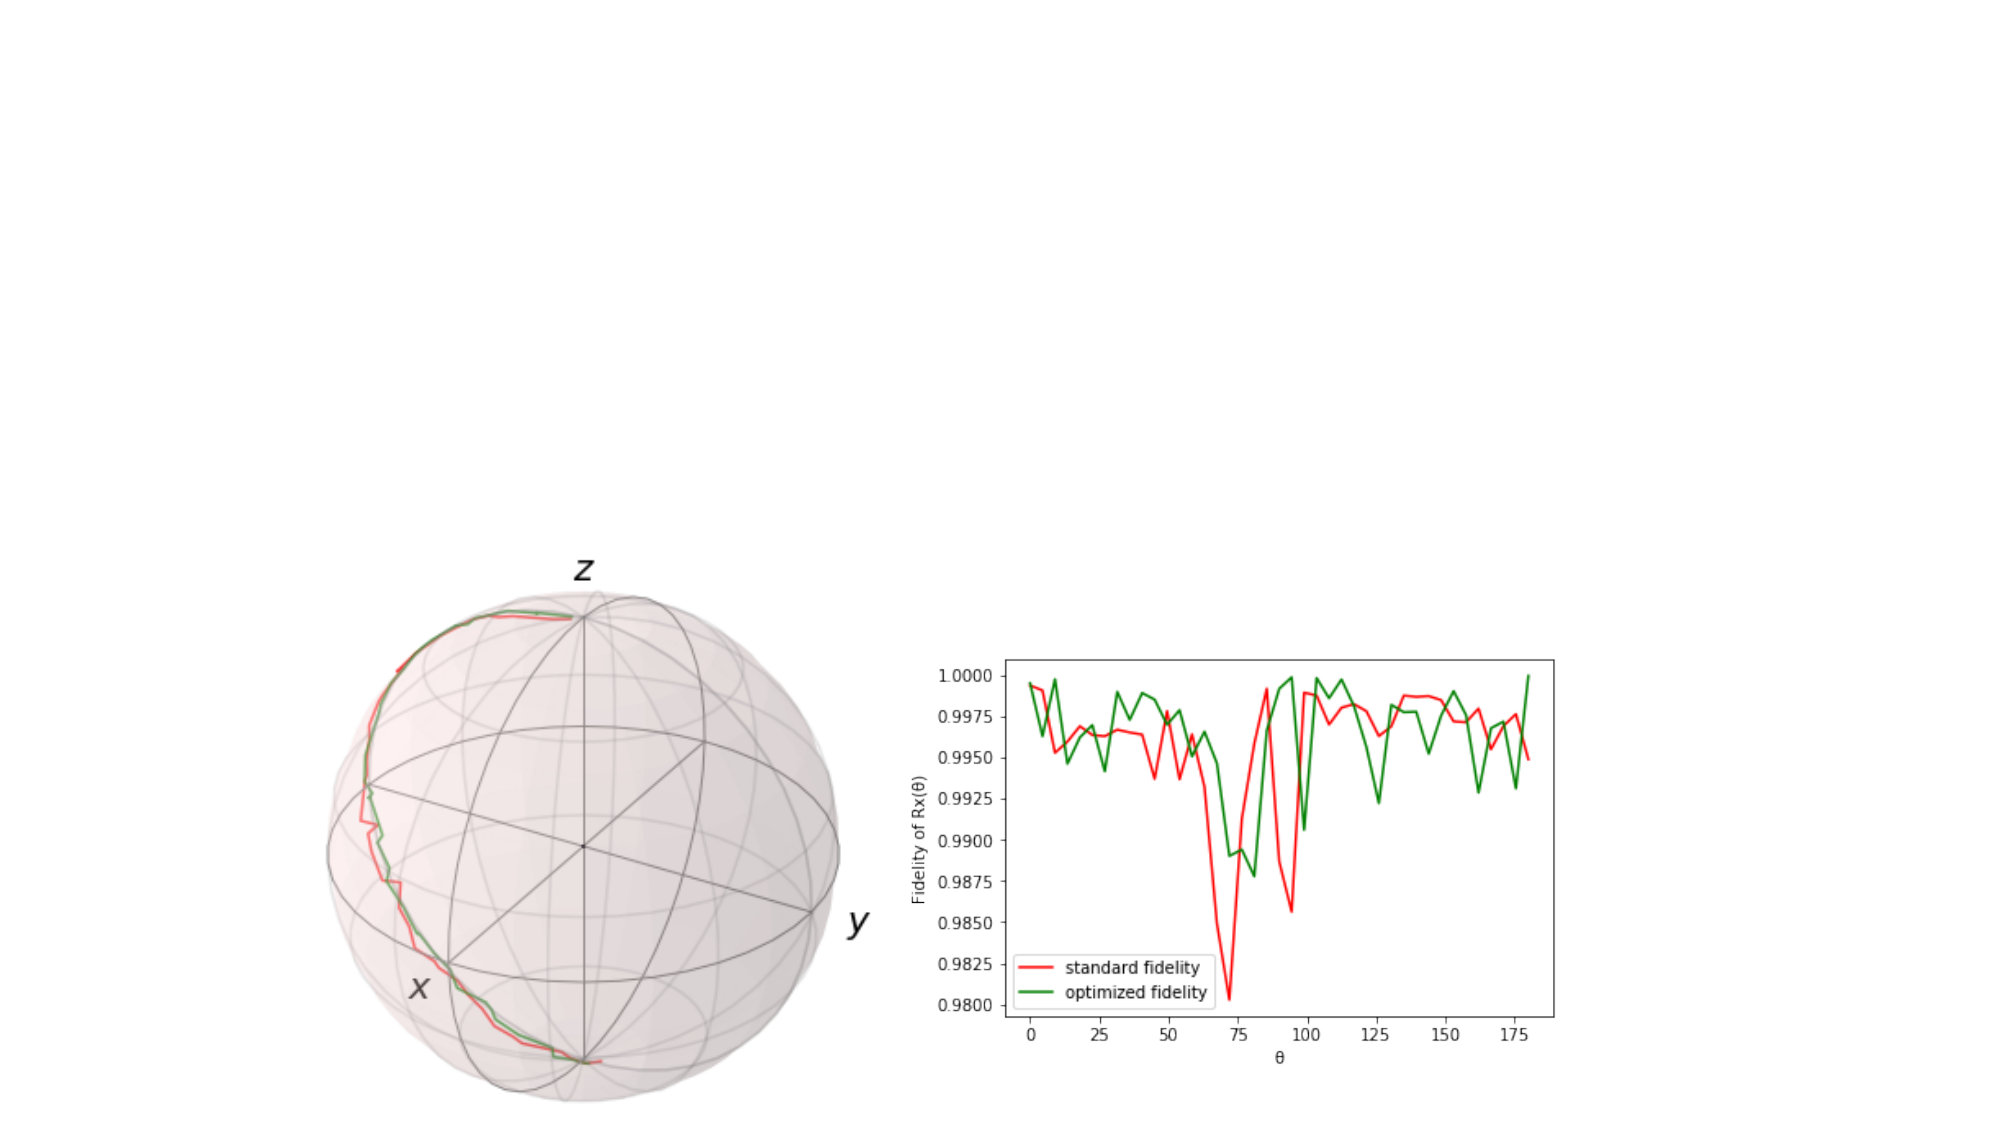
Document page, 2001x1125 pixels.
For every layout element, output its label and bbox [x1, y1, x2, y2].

picture [231, 551, 1570, 1123]
